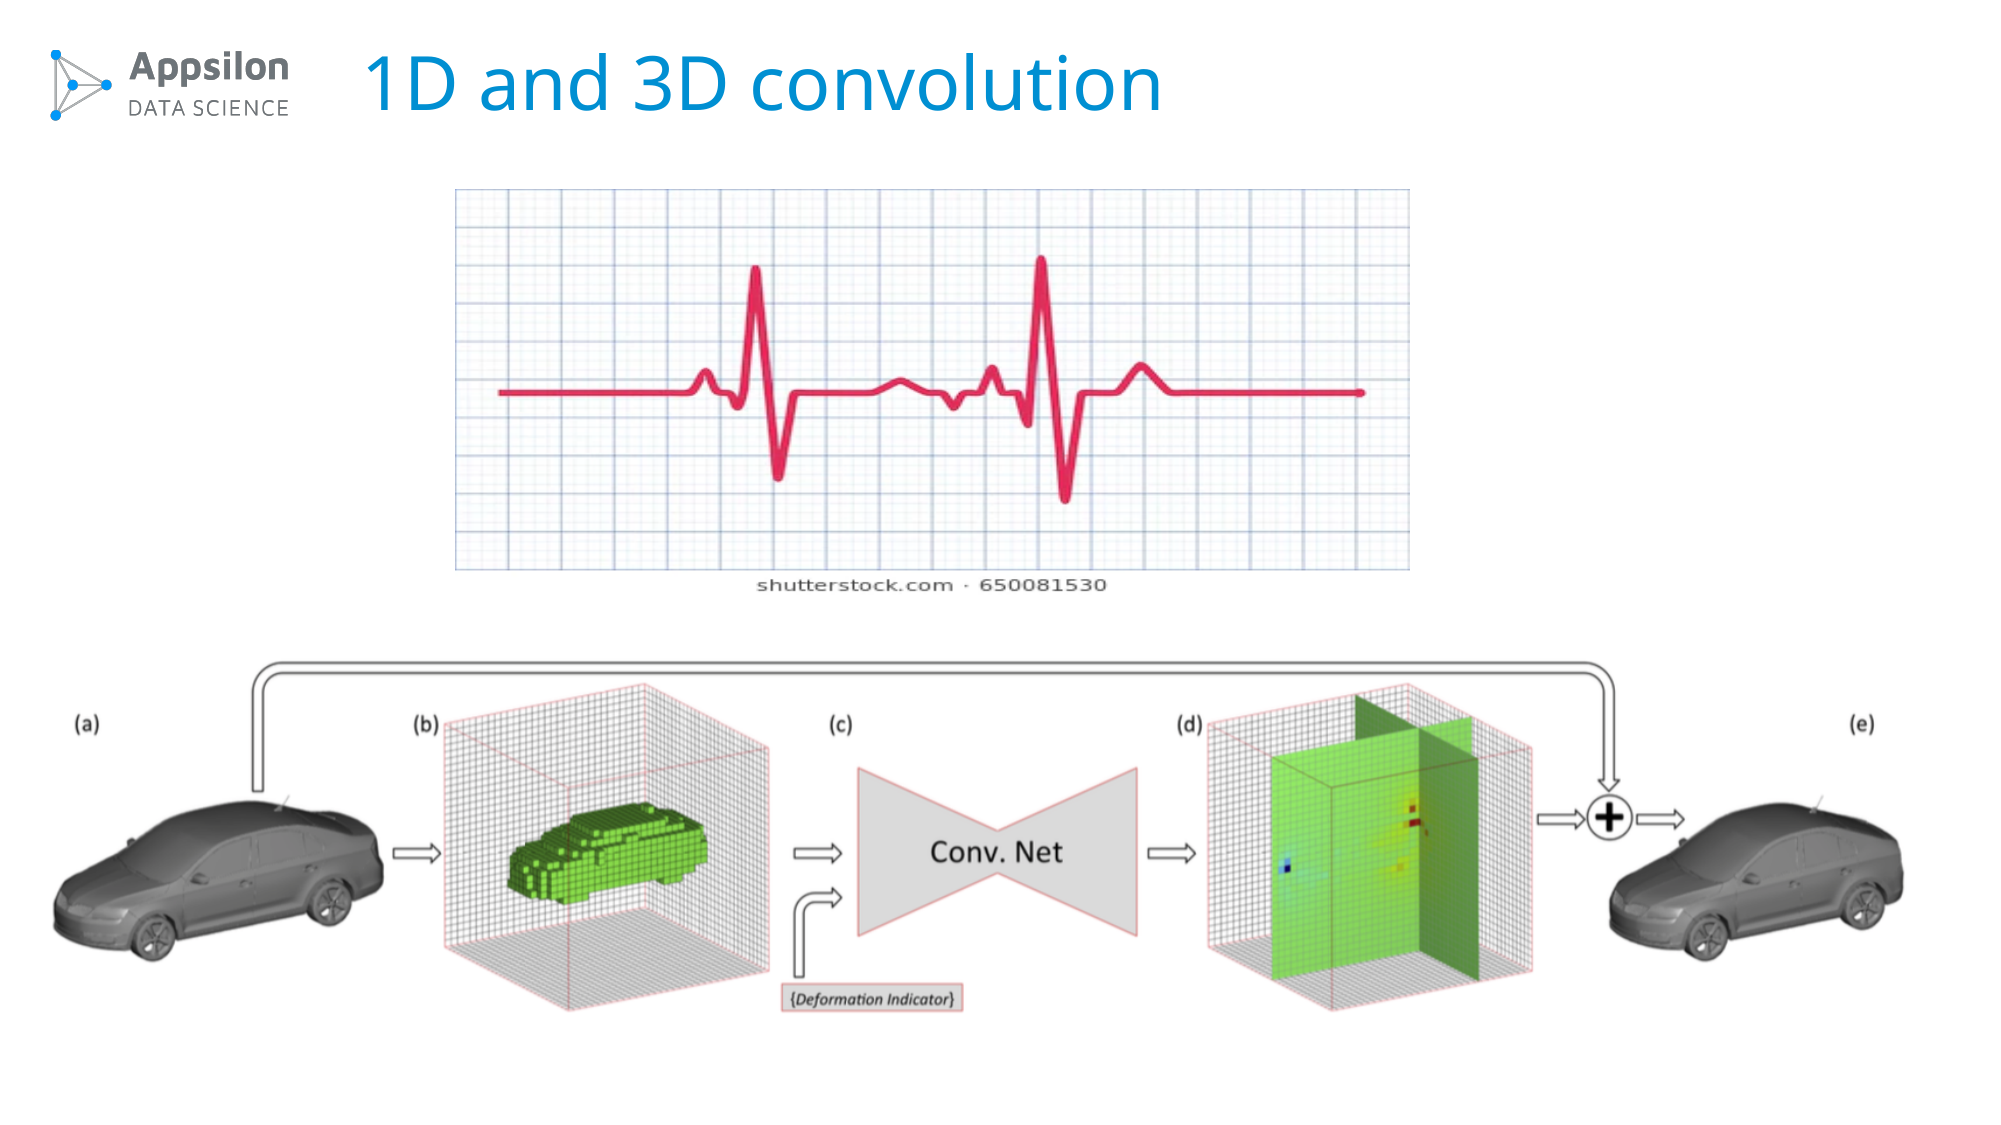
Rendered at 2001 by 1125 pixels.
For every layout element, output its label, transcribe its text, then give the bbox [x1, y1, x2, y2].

picture [455, 188, 1411, 600]
picture [14, 624, 1965, 1056]
picture [49, 50, 288, 122]
text_box 1D and 3D convolution [346, 7, 1632, 164]
